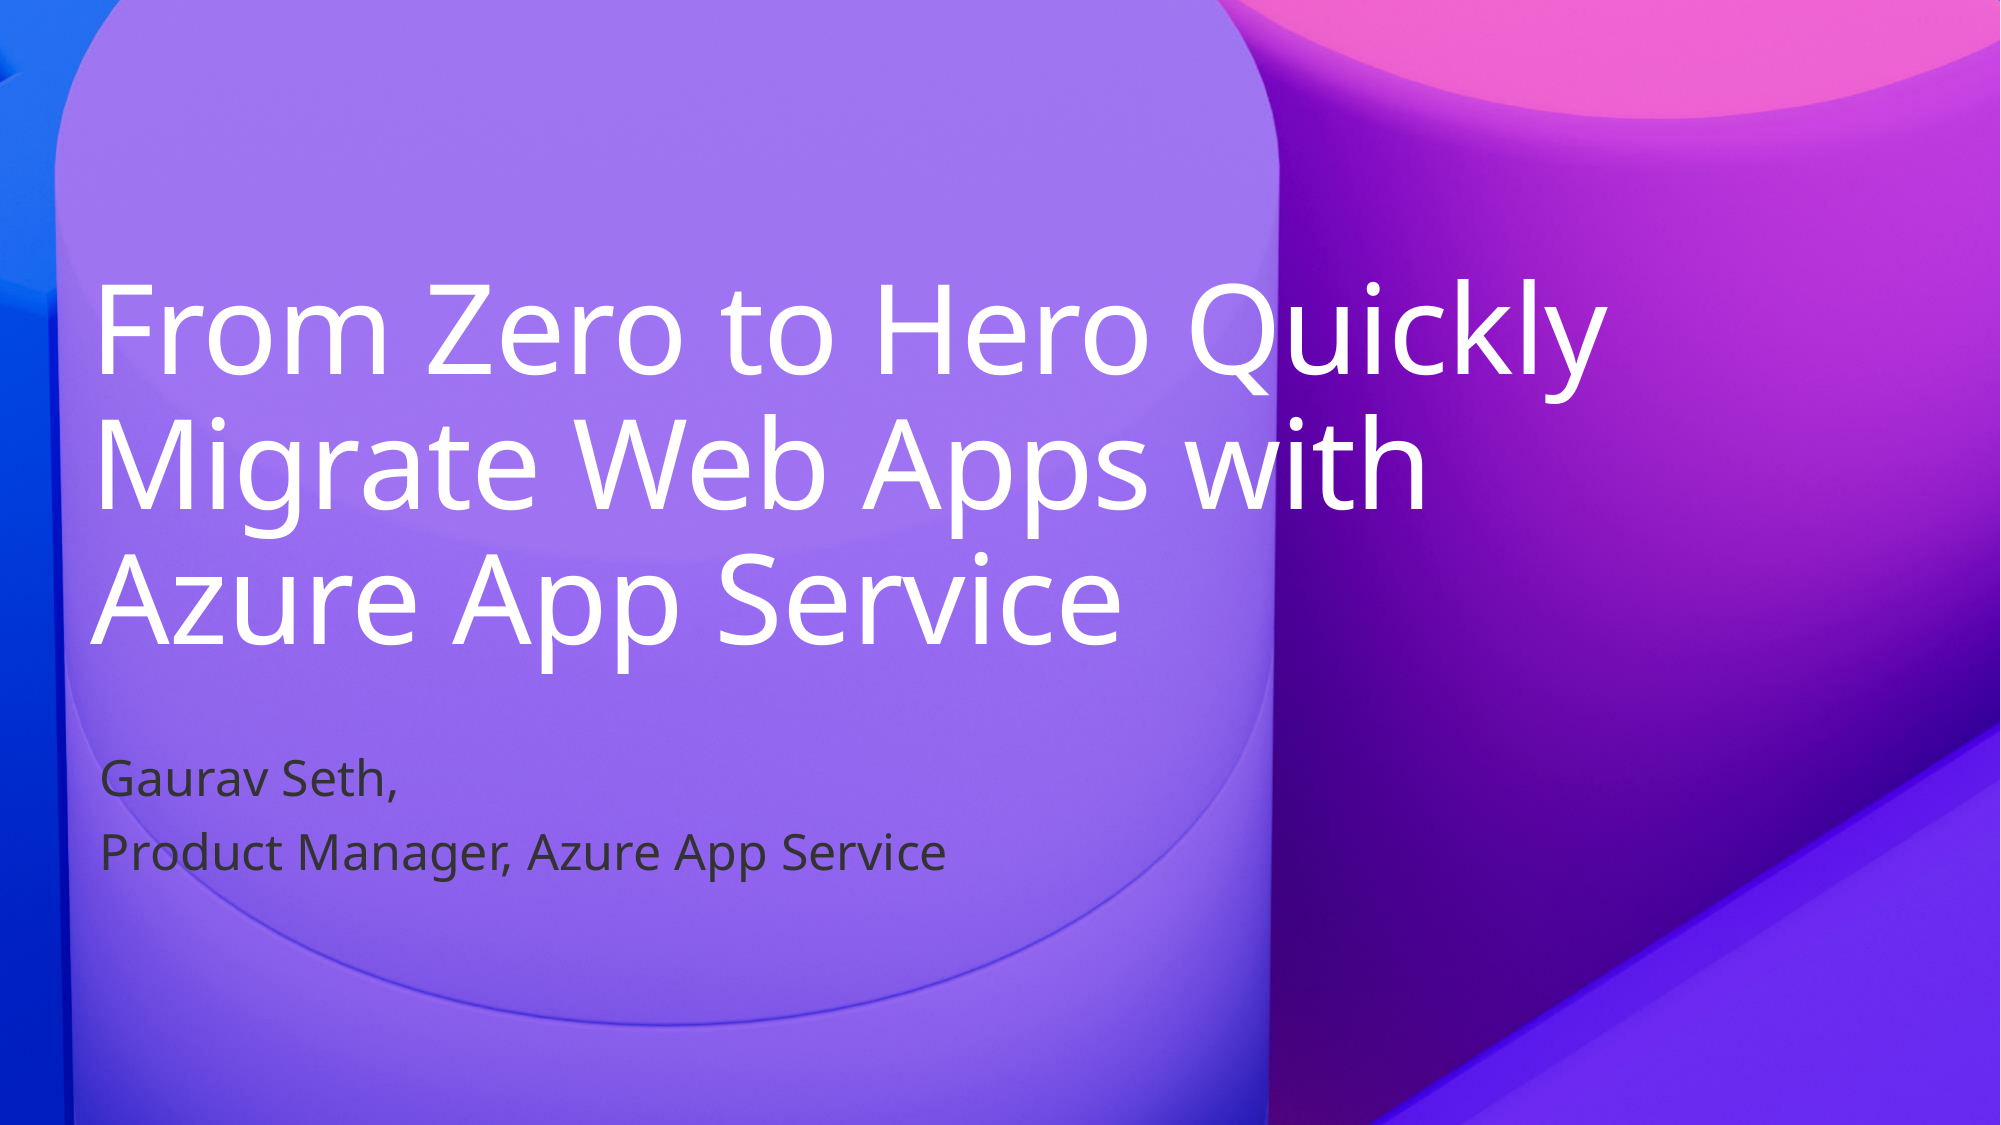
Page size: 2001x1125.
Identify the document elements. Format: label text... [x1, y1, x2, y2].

title From Zero to Hero Quickly Migrate Web Apps with Azure App Service [90, 203, 1778, 672]
list Gaurav Seth, Product Manager, Azure App Service [99, 752, 1900, 999]
picture [0, 0, 2001, 1125]
